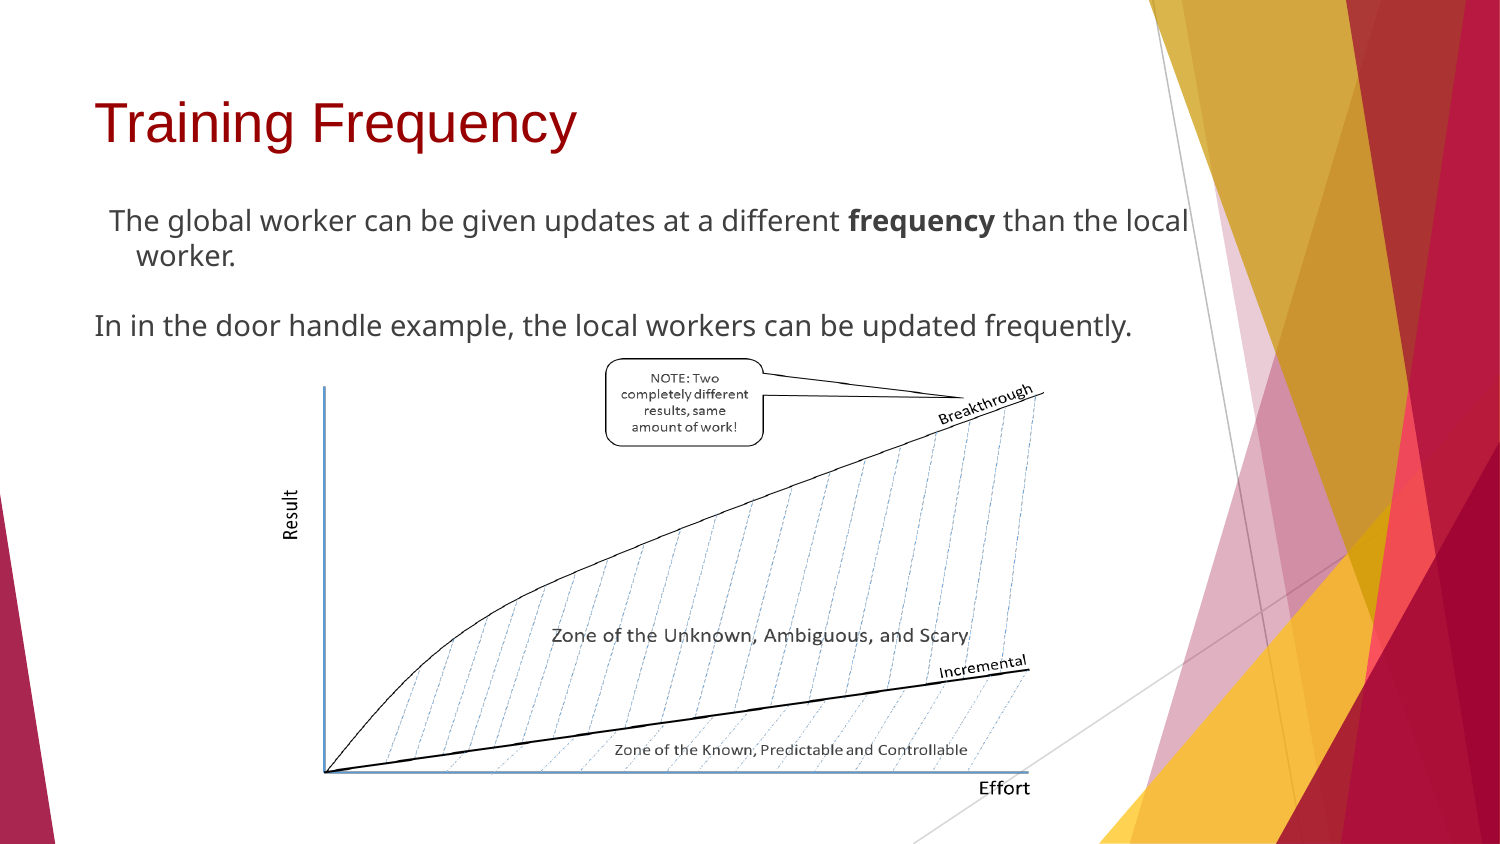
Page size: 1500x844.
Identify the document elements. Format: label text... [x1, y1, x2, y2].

title Training Frequency [83, 75, 1141, 190]
list The global worker can be given updates at a different frequency than the local worker. In in the door handle example, the local workers can be updated frequently. [83, 190, 1308, 391]
picture [268, 358, 1056, 812]
